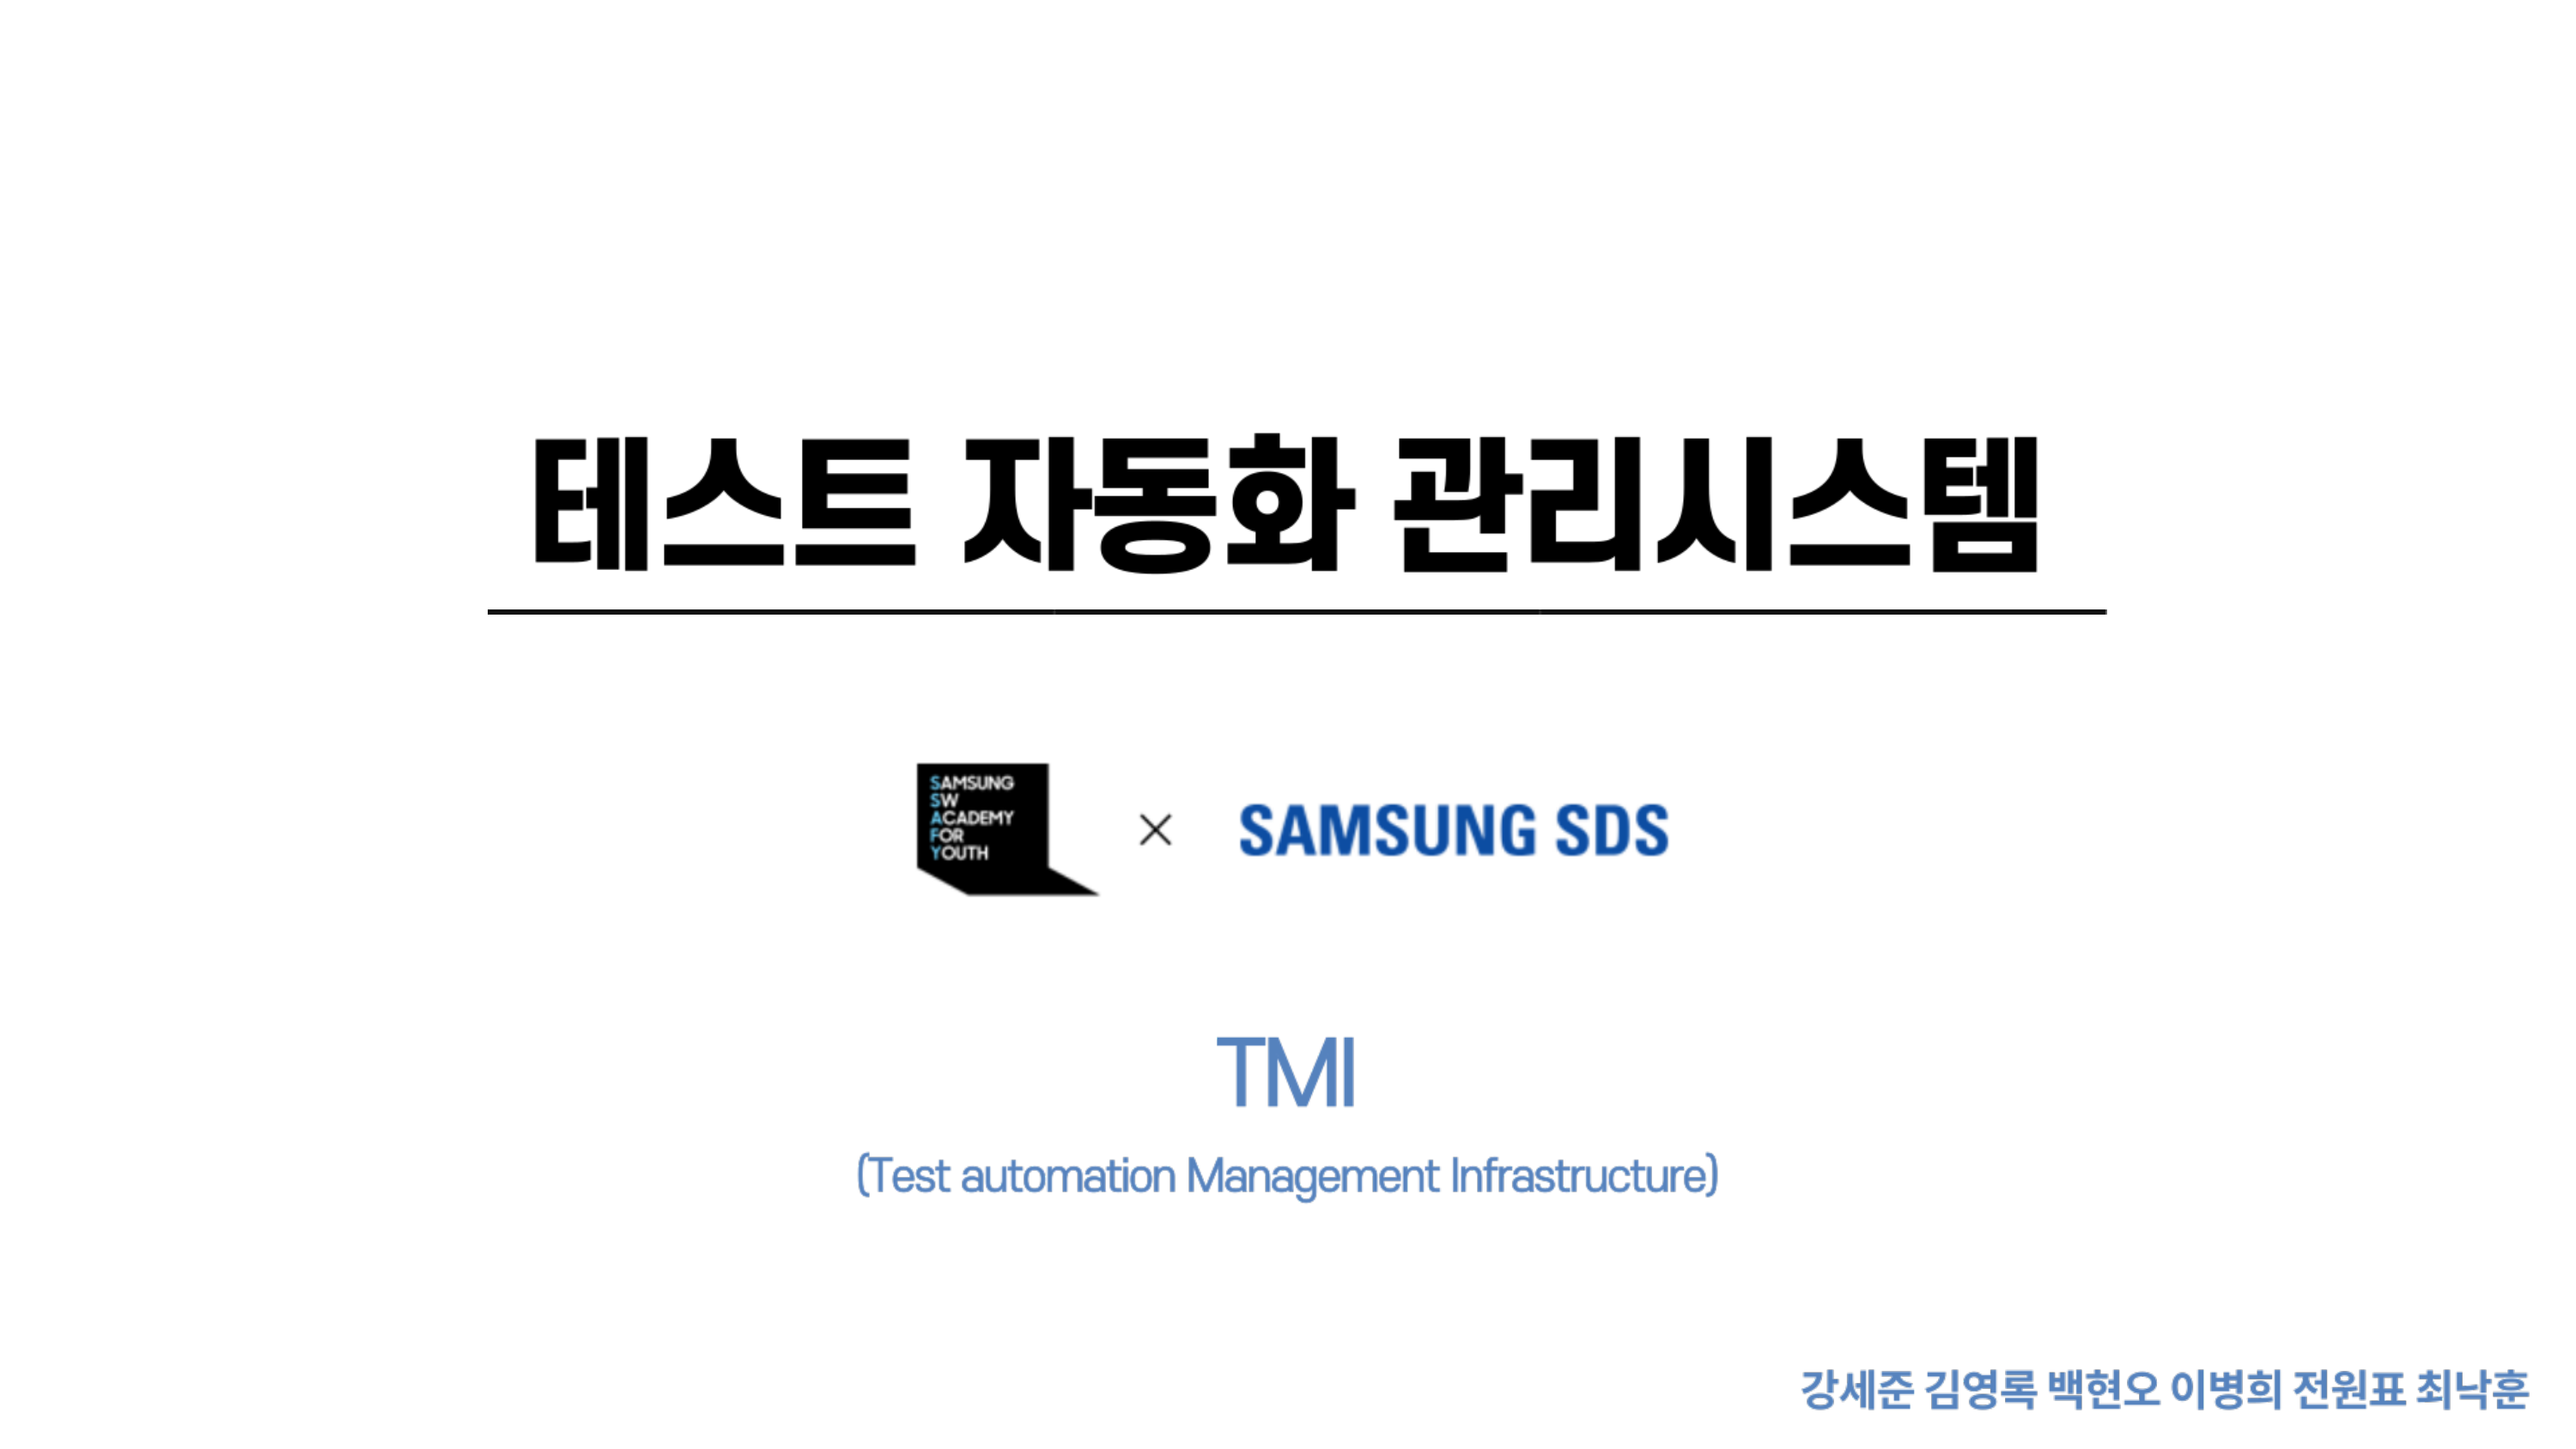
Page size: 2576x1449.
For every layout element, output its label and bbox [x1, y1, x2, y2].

picture [1793, 1351, 2554, 1430]
picture [811, 997, 1759, 1247]
text_box [488, 609, 2107, 615]
picture [422, 381, 2134, 640]
text_box [862, 721, 1733, 955]
